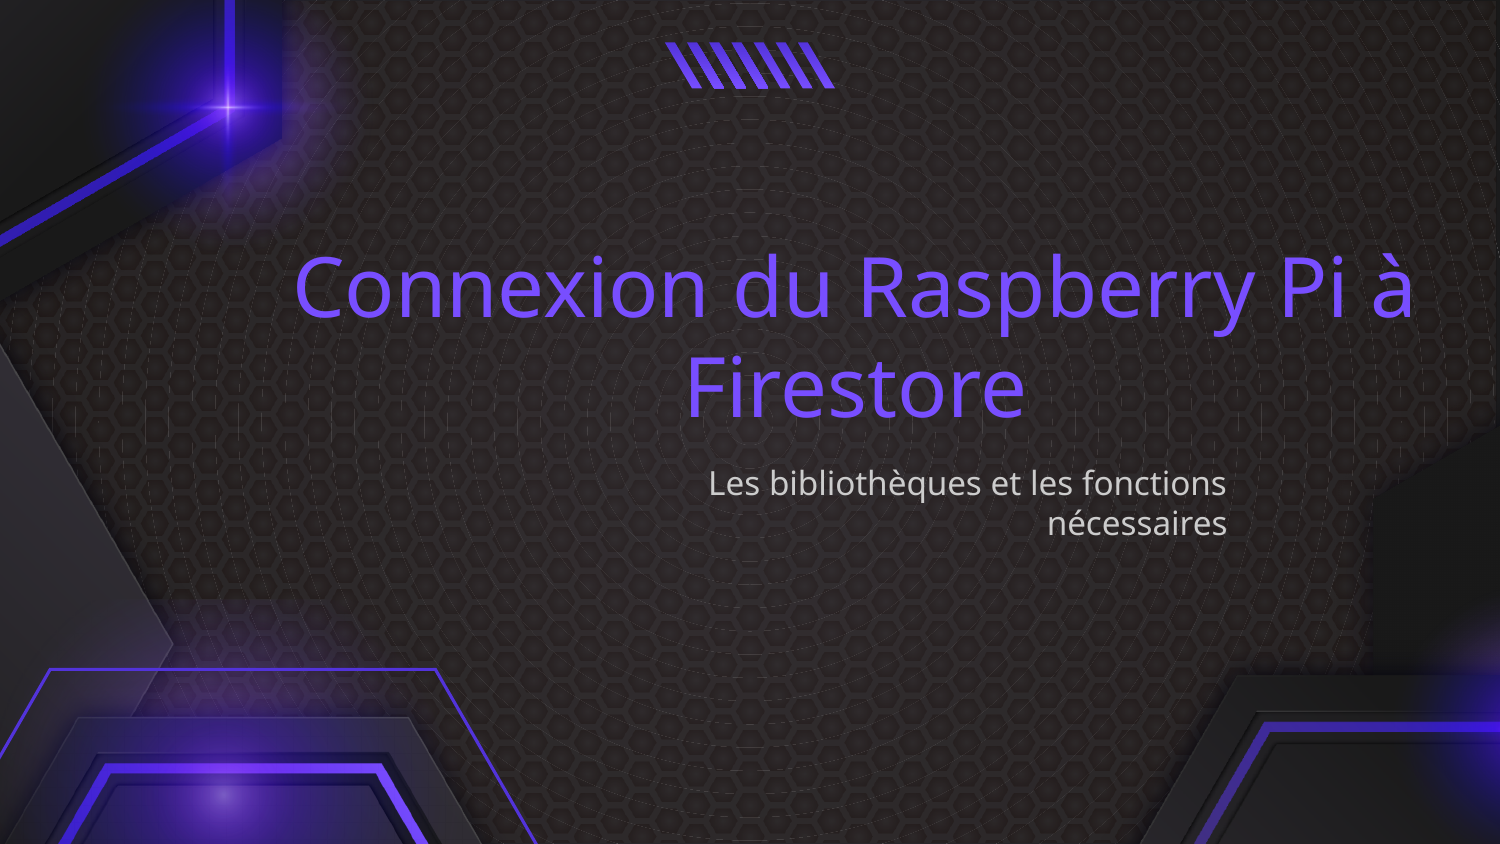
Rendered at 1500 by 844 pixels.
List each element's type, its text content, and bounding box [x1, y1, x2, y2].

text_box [0, 0, 836, 844]
title Connexion du Raspberry Pi à Firestore [839, 265, 1009, 404]
subtitle Les bibliothèques et les fonctions nécessaires [839, 471, 1005, 533]
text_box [1010, 265, 1500, 844]
